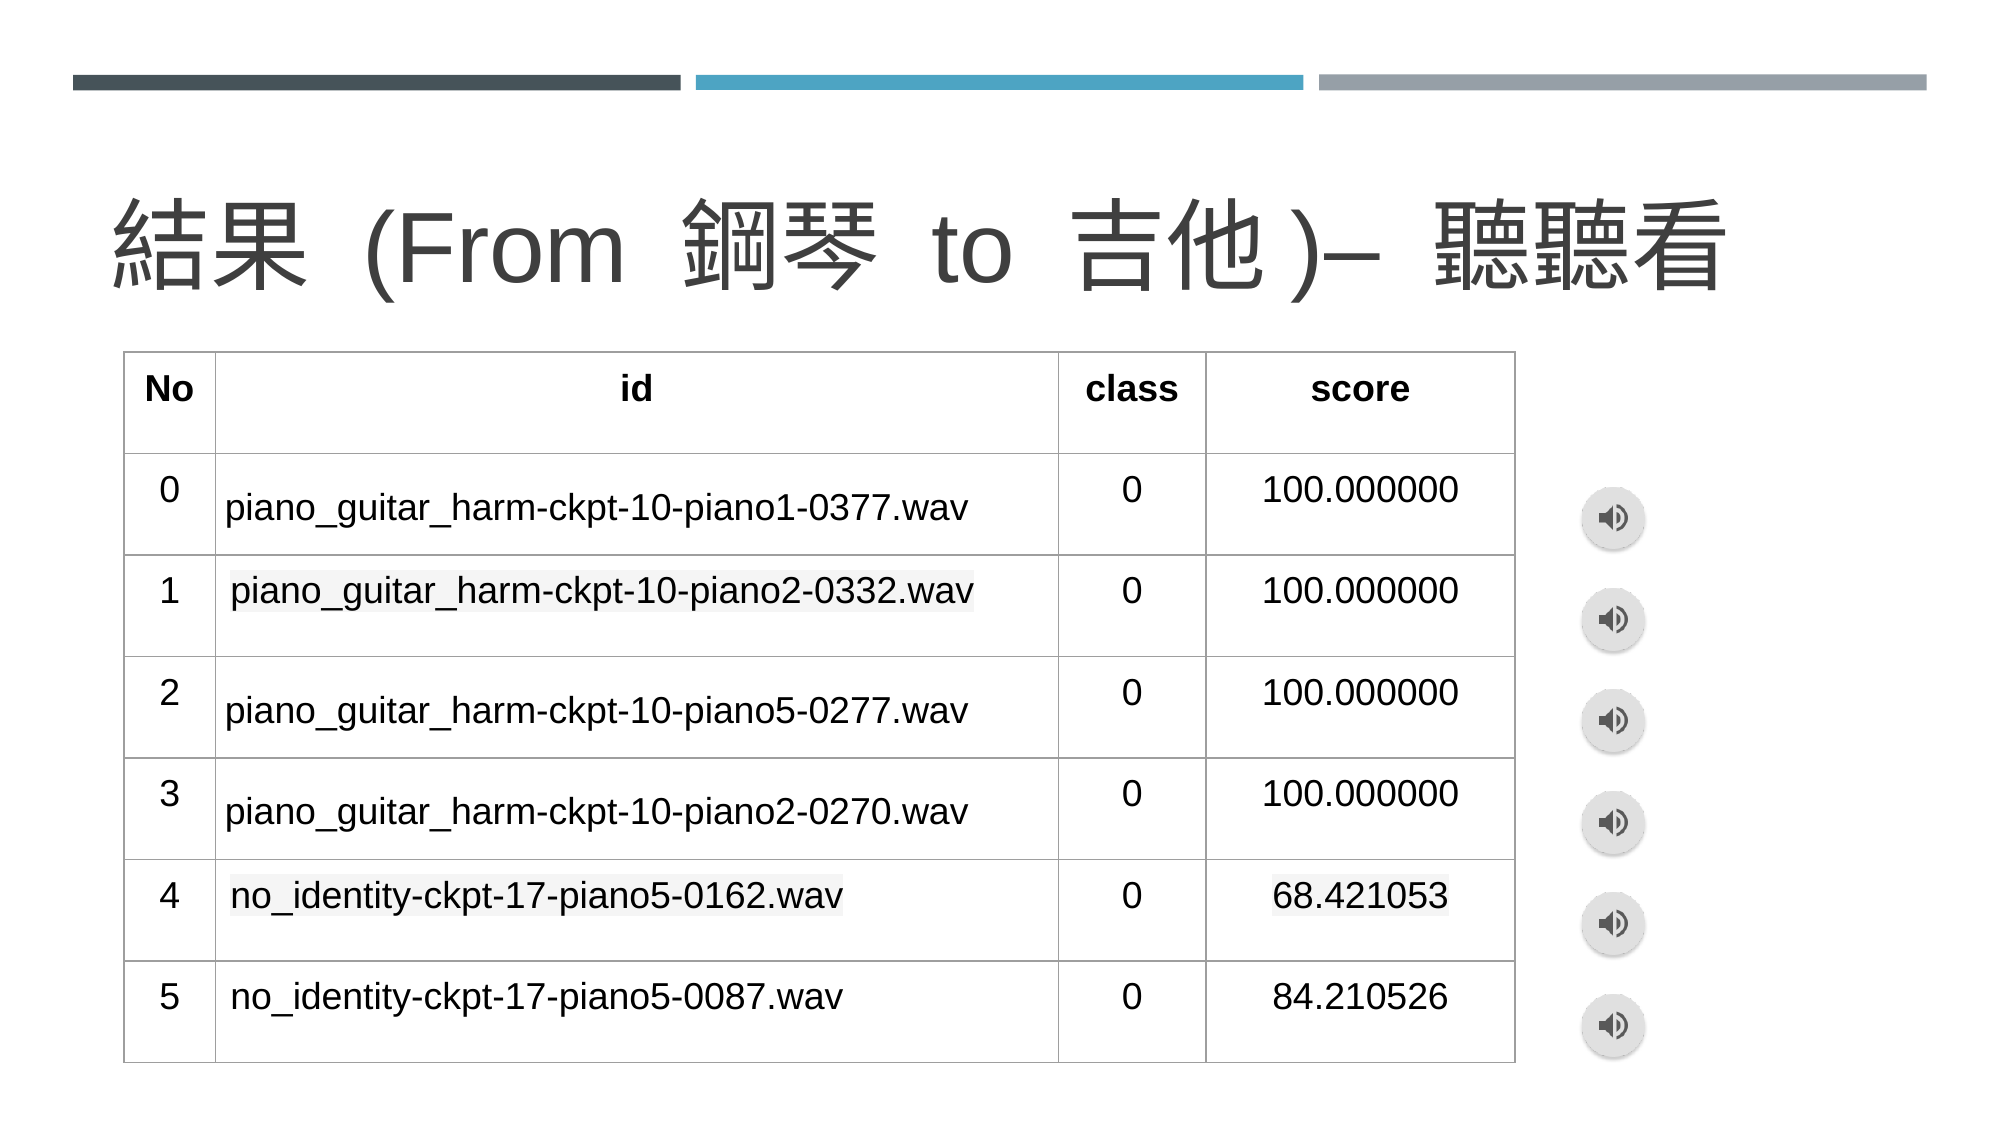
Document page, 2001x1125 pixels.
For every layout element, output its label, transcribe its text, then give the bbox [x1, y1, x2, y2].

table_cell piano_guitar_harm-ckpt-10-piano2-0332.wav [216, 556, 1058, 656]
table_cell 0 [1059, 657, 1205, 757]
table_header id [216, 353, 1058, 453]
picture [1575, 784, 1651, 860]
table_cell 5 [125, 962, 215, 1062]
table_header class [1059, 353, 1205, 453]
table_cell no_identity-ckpt-17-piano5-0162.wav [216, 860, 1058, 960]
picture [1575, 479, 1651, 556]
picture [1575, 885, 1651, 962]
table_cell 0 [1059, 860, 1205, 960]
table_cell 0 [125, 454, 215, 554]
table_cell 0 [1059, 759, 1205, 859]
title 結果 (From 鋼琴 to 吉他)– 聽聽看 [95, 115, 1905, 311]
table_cell 2 [125, 657, 215, 757]
picture [1575, 581, 1651, 657]
table_cell 3 [125, 759, 215, 859]
table_cell no_identity-ckpt-17-piano5-0087.wav [216, 962, 1058, 1062]
table_header score [1207, 353, 1514, 453]
table_cell 0 [1059, 556, 1205, 656]
table_cell 1 [125, 556, 215, 656]
table_cell 68.421053 [1207, 860, 1514, 960]
table_cell 0 [1059, 454, 1205, 554]
table_cell piano_guitar_harm-ckpt-10-piano1-0377.wav [216, 454, 1058, 554]
table_cell 84.210526 [1207, 962, 1514, 1062]
table_cell 4 [125, 860, 215, 960]
table_cell 100.000000 [1207, 556, 1514, 656]
picture [1575, 682, 1651, 759]
picture [1575, 987, 1651, 1063]
table_cell 100.000000 [1207, 759, 1514, 859]
table_cell 0 [1059, 962, 1205, 1062]
table_cell piano_guitar_harm-ckpt-10-piano5-0277.wav [216, 657, 1058, 757]
table_cell 100.000000 [1207, 657, 1514, 757]
table_header No [125, 353, 215, 453]
table_cell 100.000000 [1207, 454, 1514, 554]
table_cell piano_guitar_harm-ckpt-10-piano2-0270.wav [216, 759, 1058, 859]
